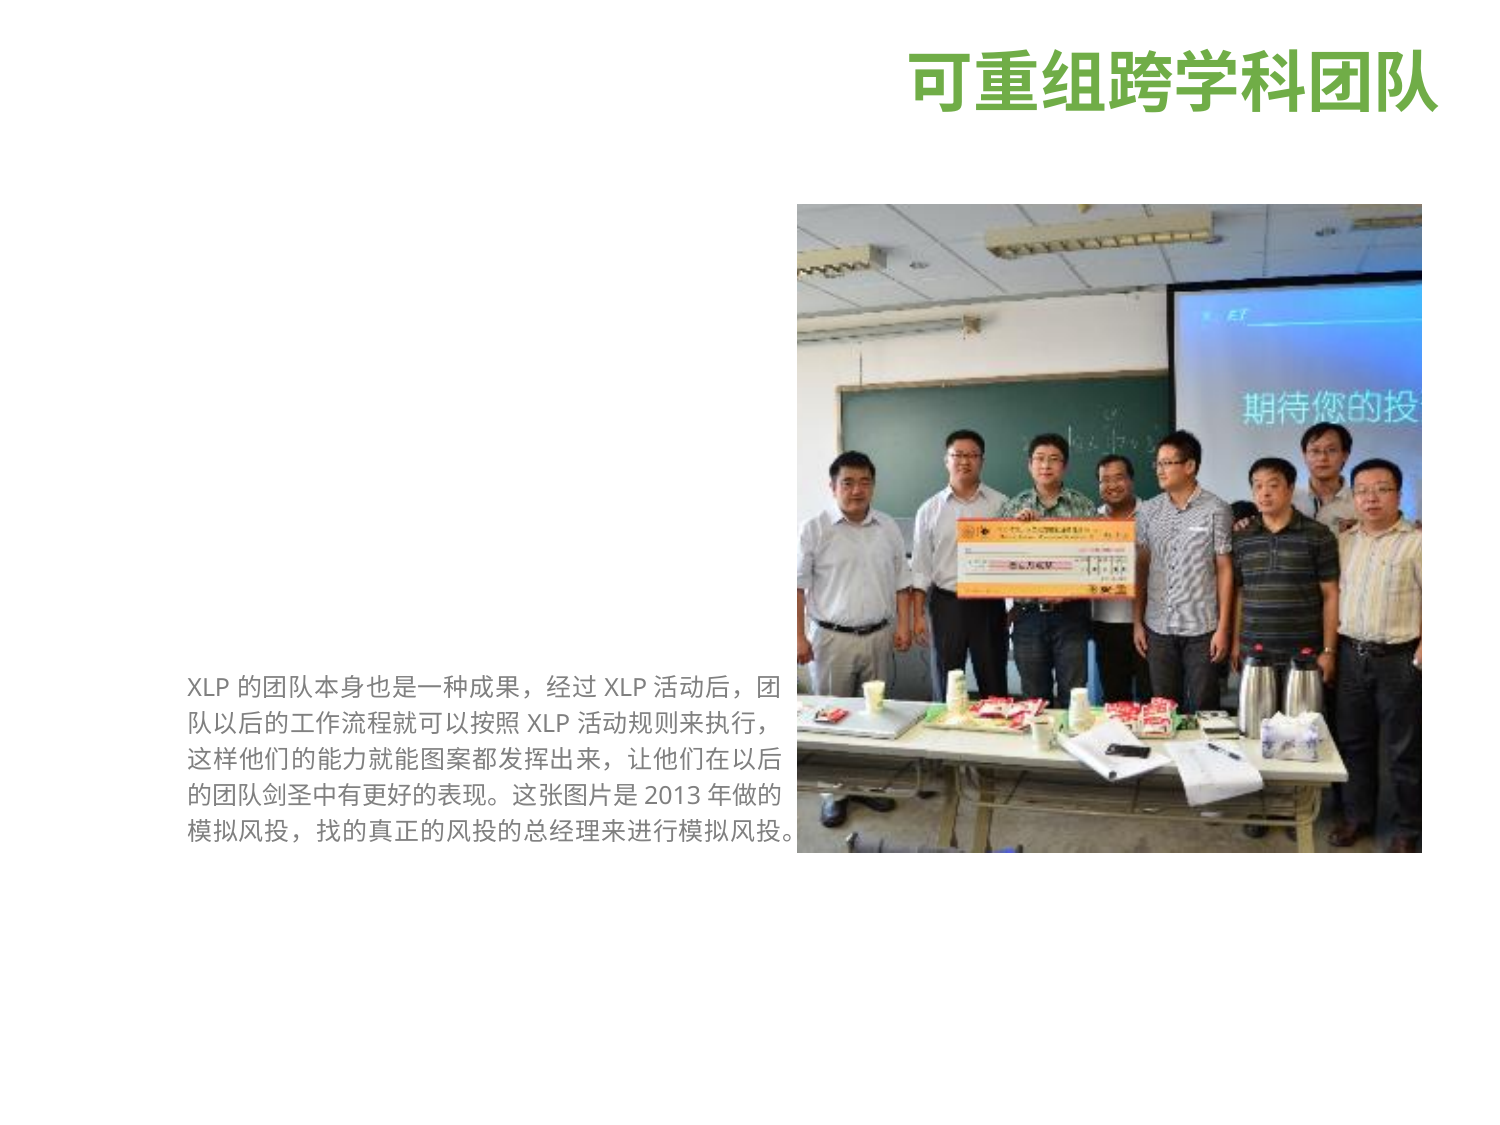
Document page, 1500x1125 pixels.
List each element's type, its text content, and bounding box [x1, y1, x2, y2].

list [797, 204, 1422, 853]
title 可重组跨学科团队 [0, 35, 1500, 129]
list XLP的团队本身也是一种成果，经过XLP活动后，团队以后的工作流程就可以按照XLP活动规则来执行，这样他们的能力就能图案都发挥出来，让他们在以后的团队剑圣中有更好的表现。这张图片是2013年做的模拟风投，找的真正的风投的总经理来进行模拟风投。 [172, 204, 797, 853]
